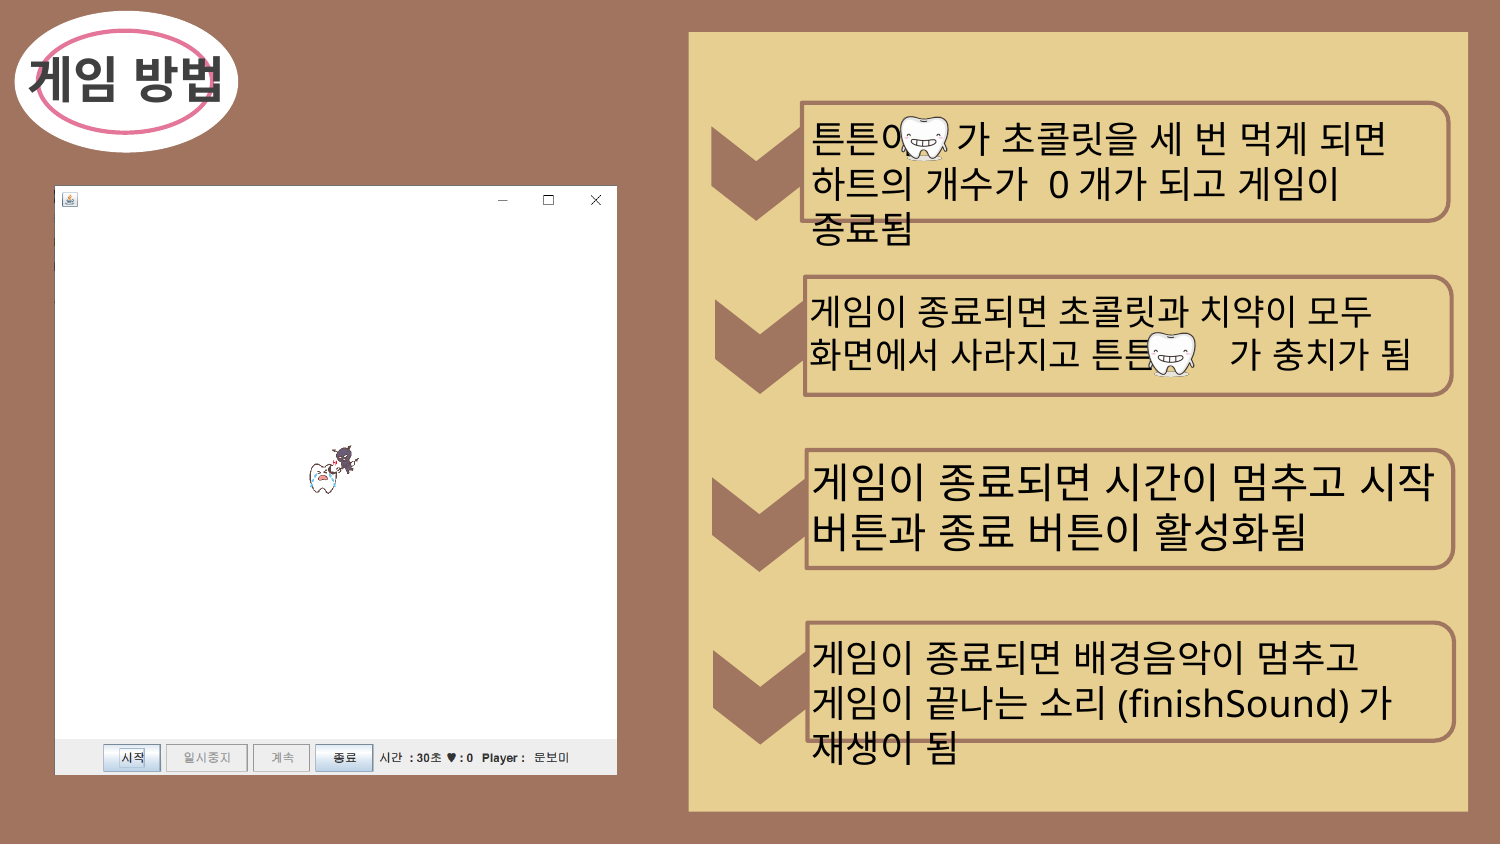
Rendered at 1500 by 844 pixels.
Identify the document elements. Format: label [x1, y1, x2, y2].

text_box [687, 30, 1470, 814]
text_box [0, 10, 261, 153]
picture [53, 185, 617, 775]
text_box [711, 77, 1500, 745]
picture [1141, 325, 1202, 379]
picture [894, 109, 956, 163]
